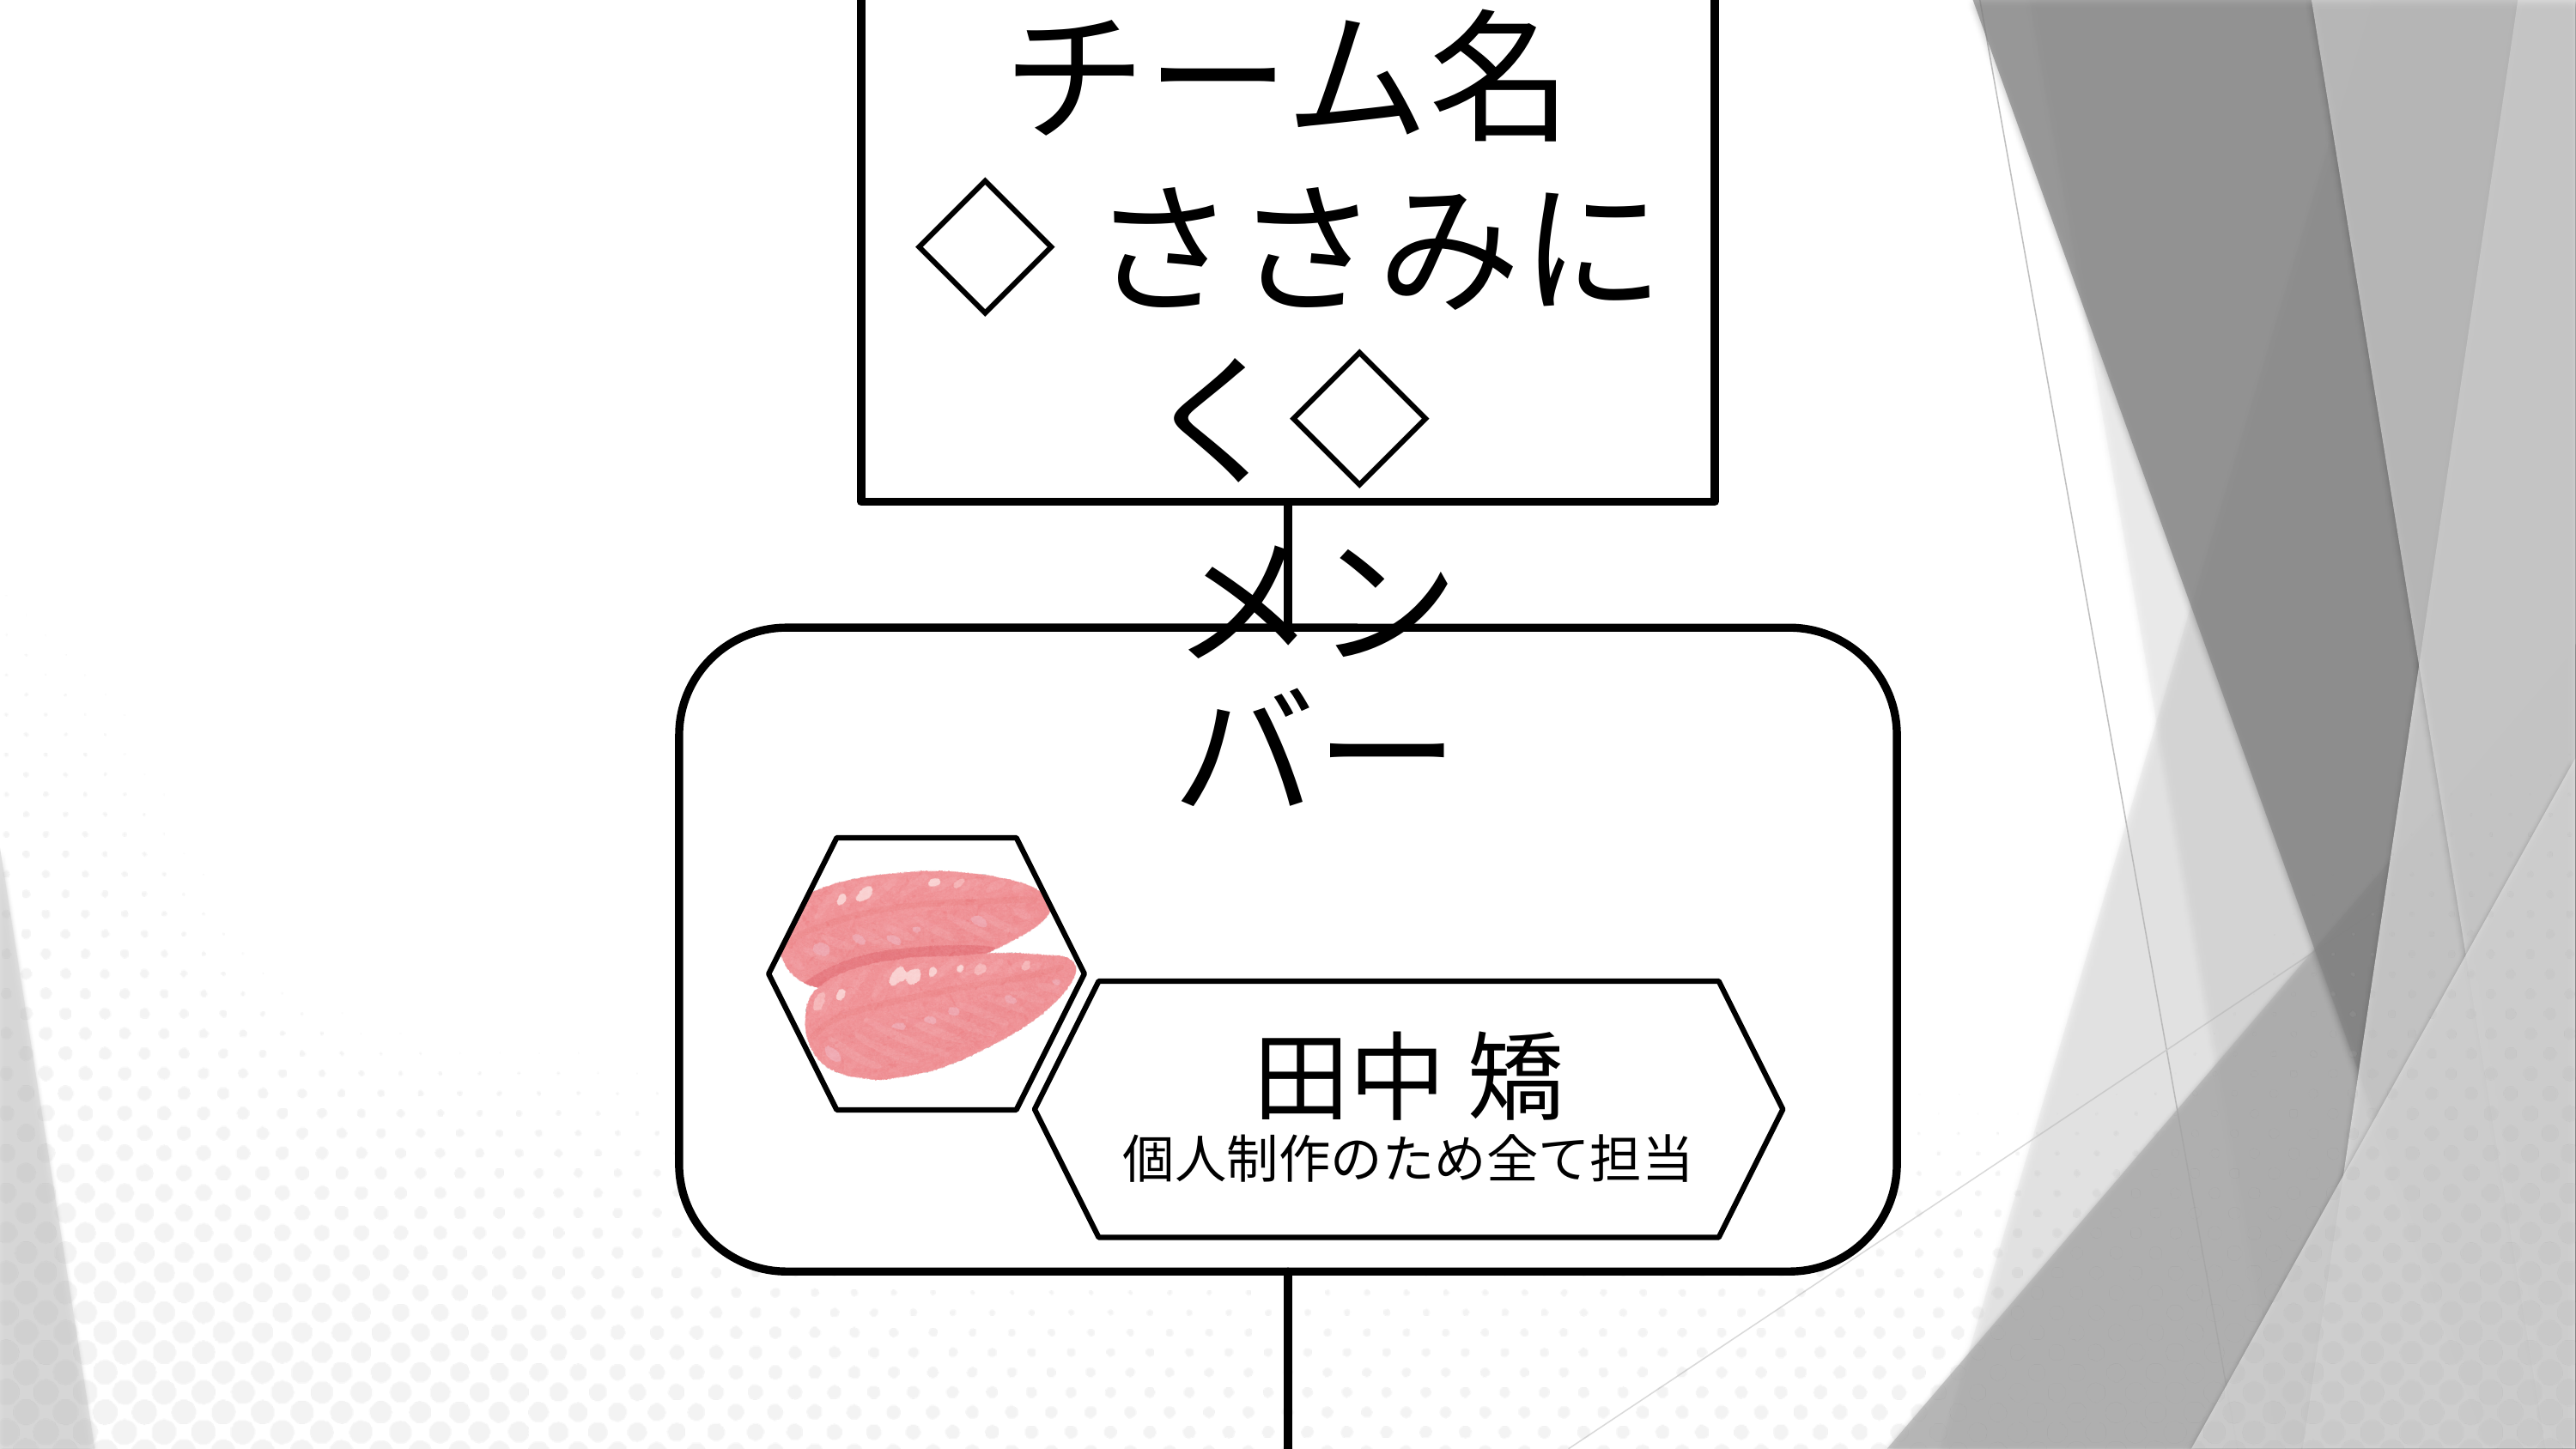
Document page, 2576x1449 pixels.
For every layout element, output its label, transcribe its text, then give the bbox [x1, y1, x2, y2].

text_box メンバー [1033, 531, 1283, 592]
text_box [493, 833, 1838, 1251]
text_box メンバー [1292, 531, 1599, 592]
picture [0, 595, 2576, 1449]
text_box チーム名 ◇ささみにく◇ [861, 0, 1715, 502]
